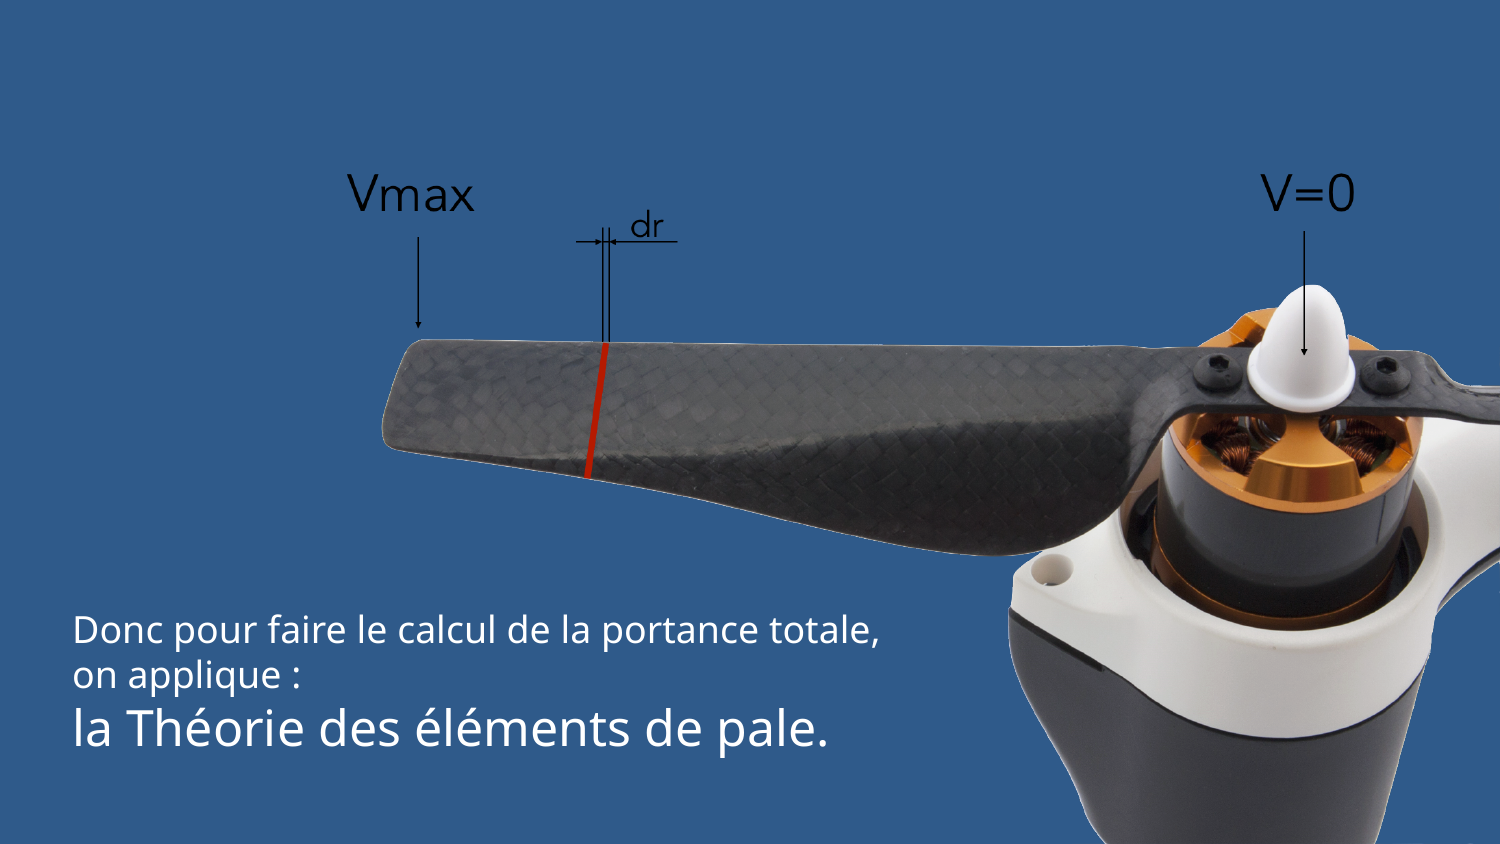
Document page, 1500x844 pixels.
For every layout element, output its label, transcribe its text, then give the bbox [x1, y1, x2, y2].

text_box Donc pour faire le calcul de la portance totale, on applique : la Théorie des éléments de pale. [57, 598, 247, 764]
picture [252, 136, 1500, 844]
